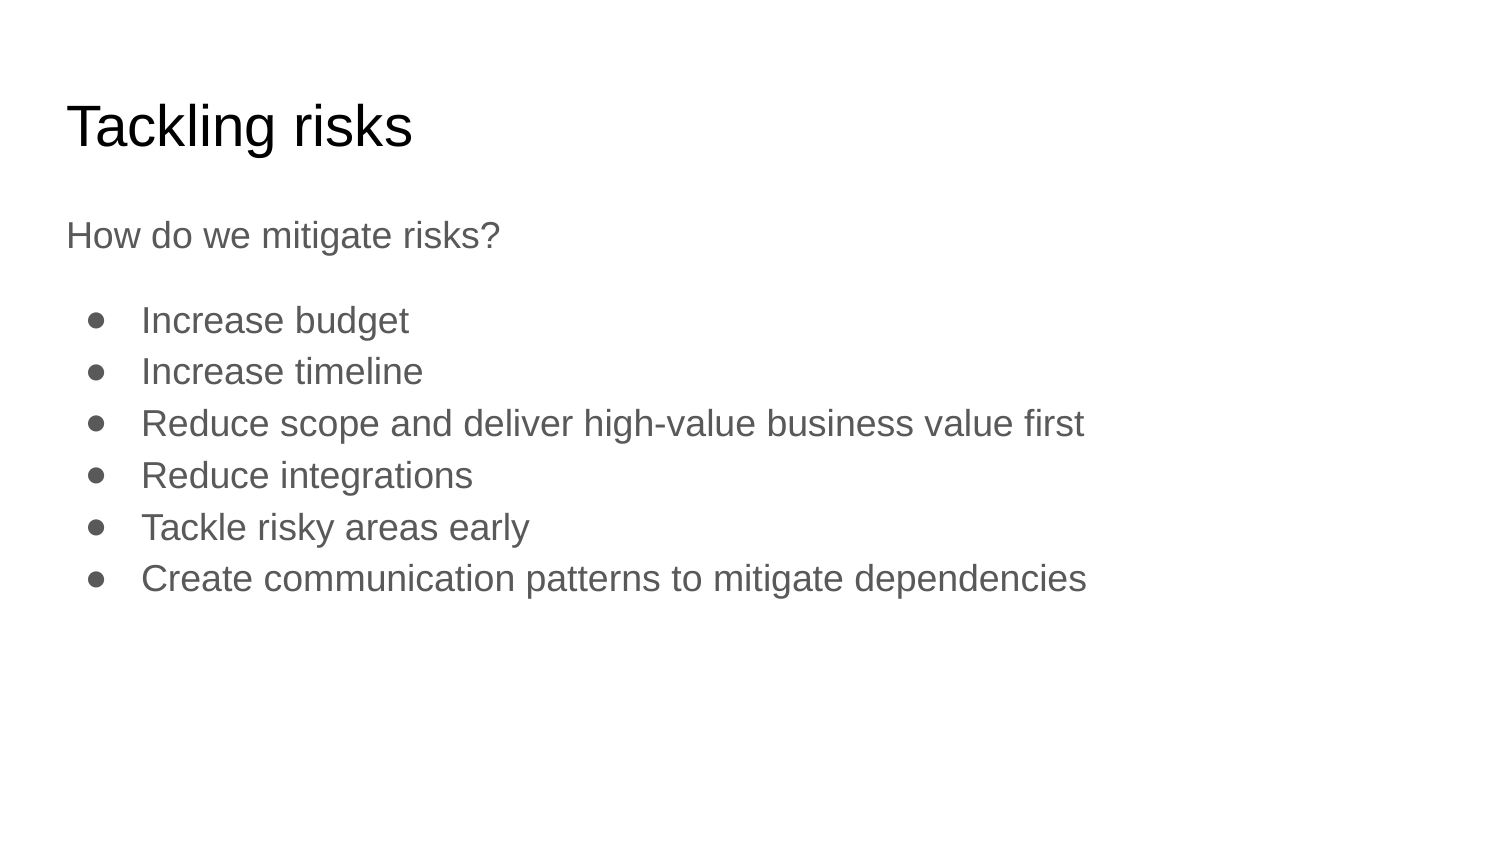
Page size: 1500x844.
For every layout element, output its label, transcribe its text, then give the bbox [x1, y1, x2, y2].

title Tackling risks [51, 72, 1449, 167]
list How do we mitigate risks? Increase budget Increase timeline Reduce scope and deliver high-value business value first Reduce integrations Tackle risky areas early Create communication patterns to mitigate dependencies [51, 189, 1449, 750]
